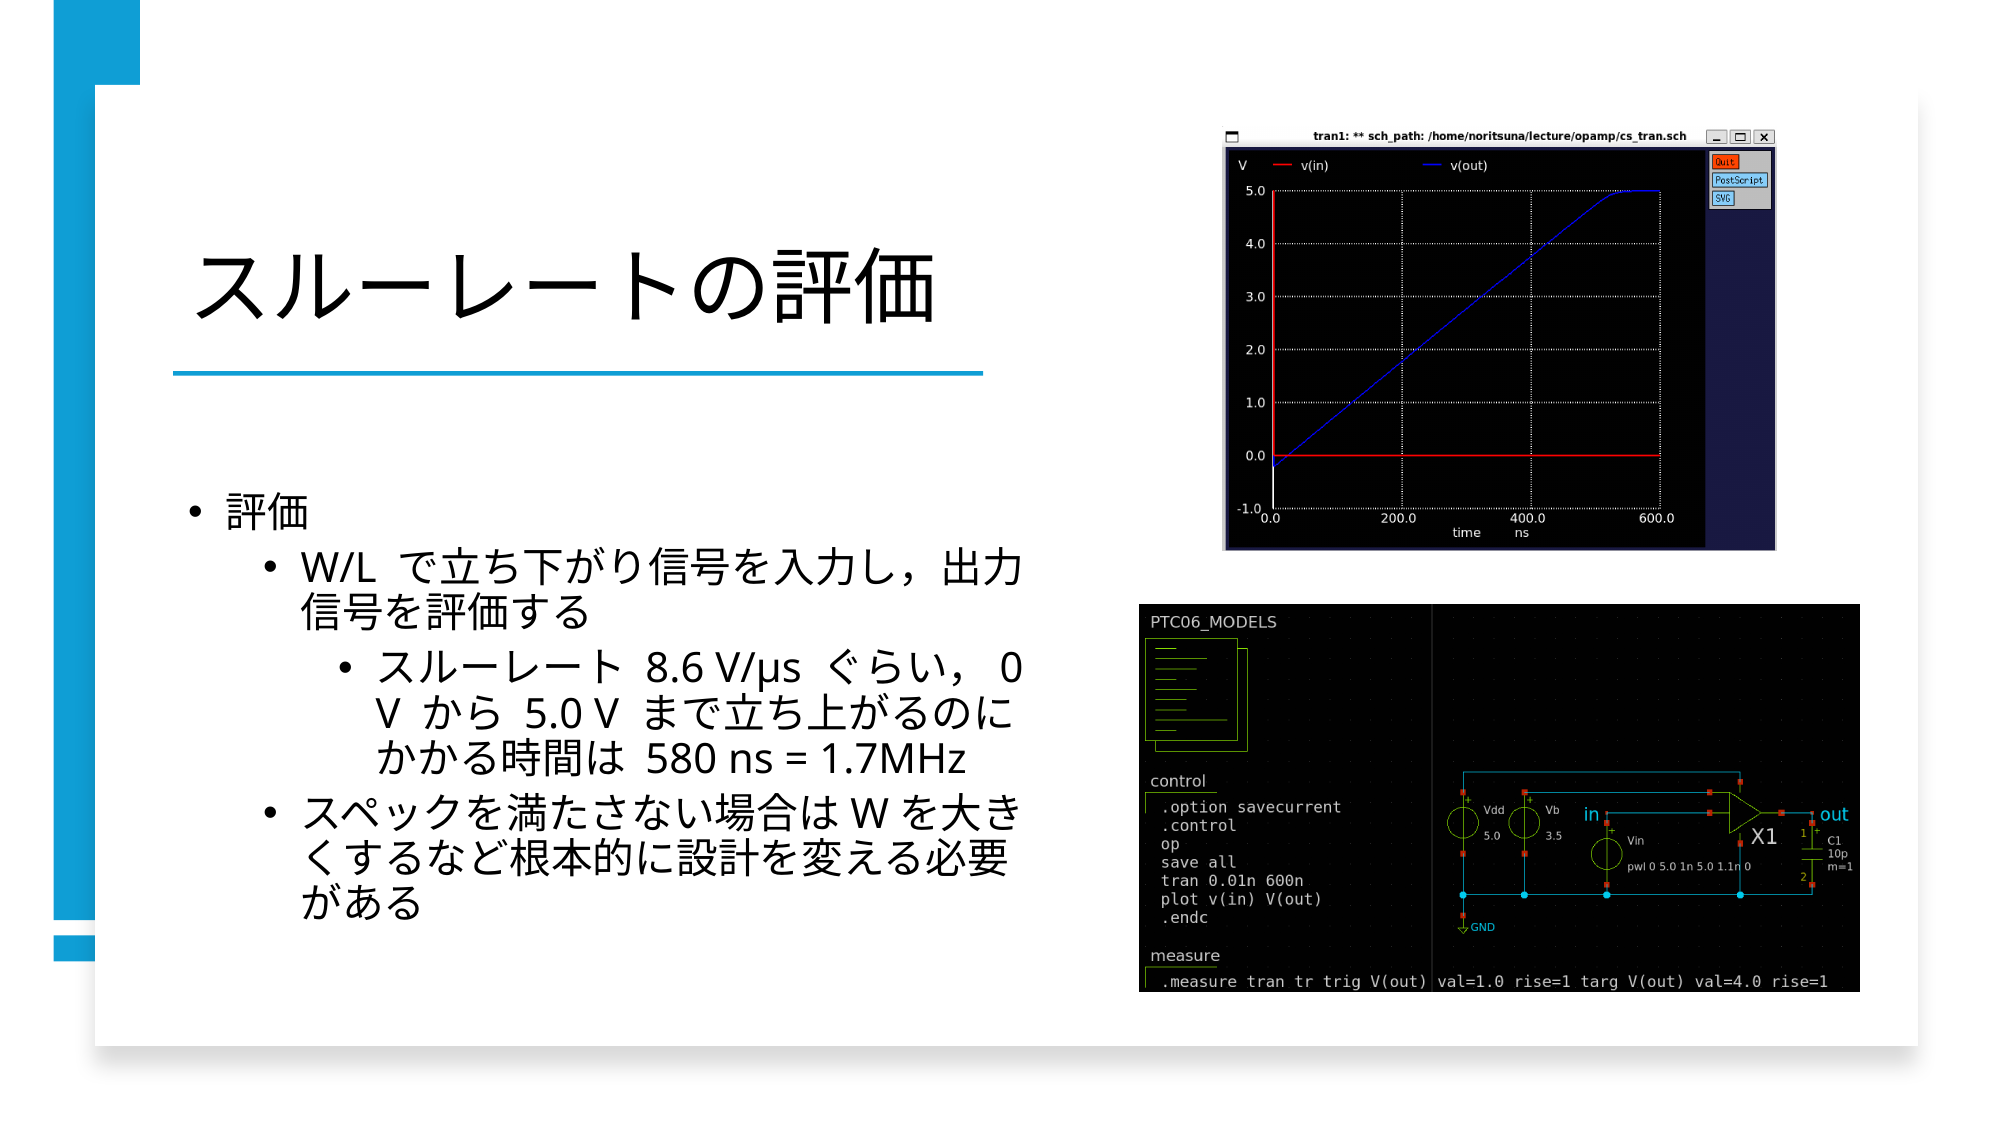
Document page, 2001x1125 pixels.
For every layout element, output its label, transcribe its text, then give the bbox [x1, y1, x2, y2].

picture [1138, 604, 1860, 993]
text_box [0, 0, 2000, 1125]
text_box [0, 436, 578, 525]
title スルーレートの評価 [173, 151, 1001, 344]
text_box [172, 370, 985, 377]
text_box [93, 83, 1919, 1047]
list 評価 W/L で立ち下がり信号を入力し，出力信号を評価する スルーレート 8.6 V/μs ぐらい，0 V から 5.0 V まで立ち上がるのにかかる時間は 580 ns = 1.7MHz スペックを満たさない場合はWを大きくするなど根本的に設計を変える必要がある [173, 411, 1049, 1008]
picture [1222, 126, 1777, 551]
